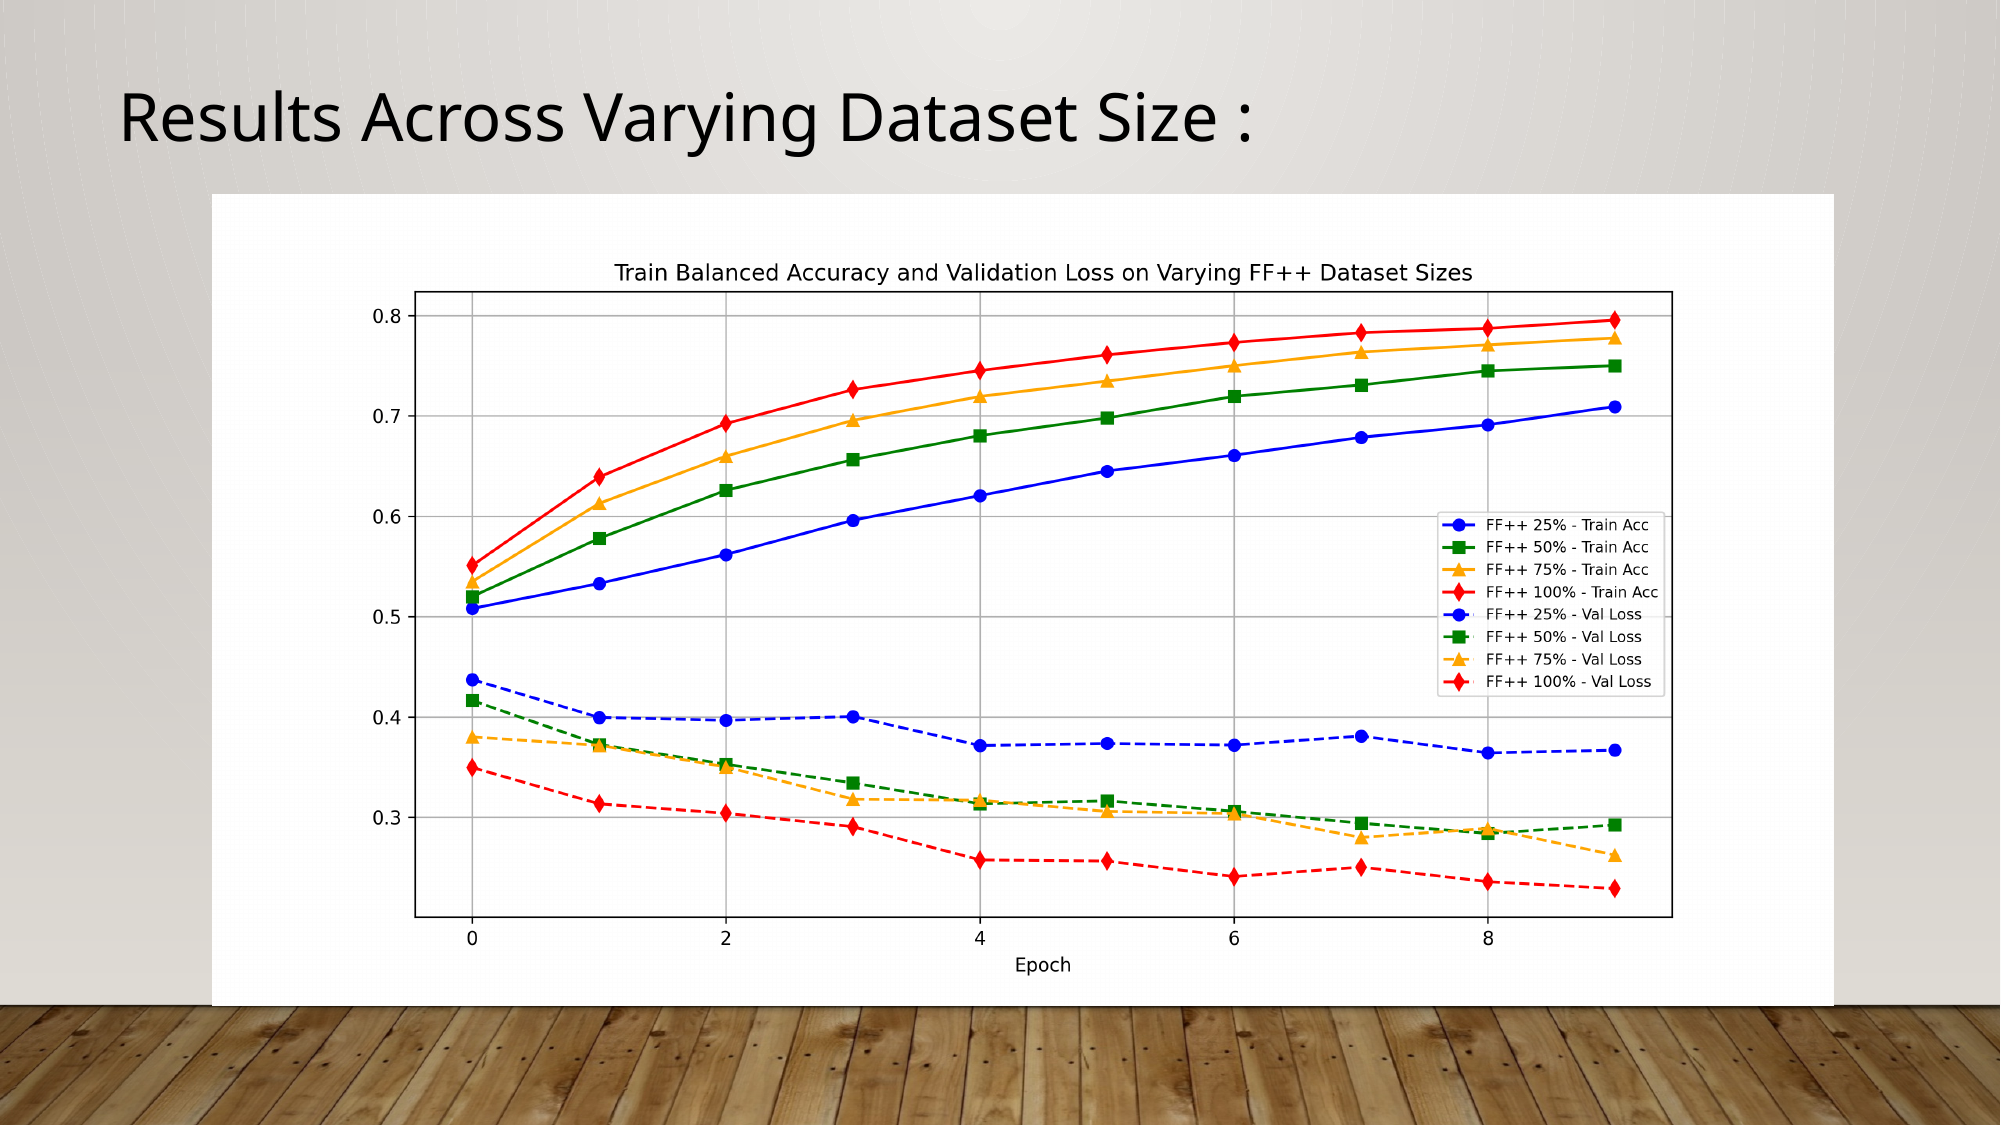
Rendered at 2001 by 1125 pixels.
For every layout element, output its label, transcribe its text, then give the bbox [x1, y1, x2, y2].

picture [0, 194, 2000, 1125]
text_box Results Across Varying Dataset Size : [103, 67, 1477, 163]
